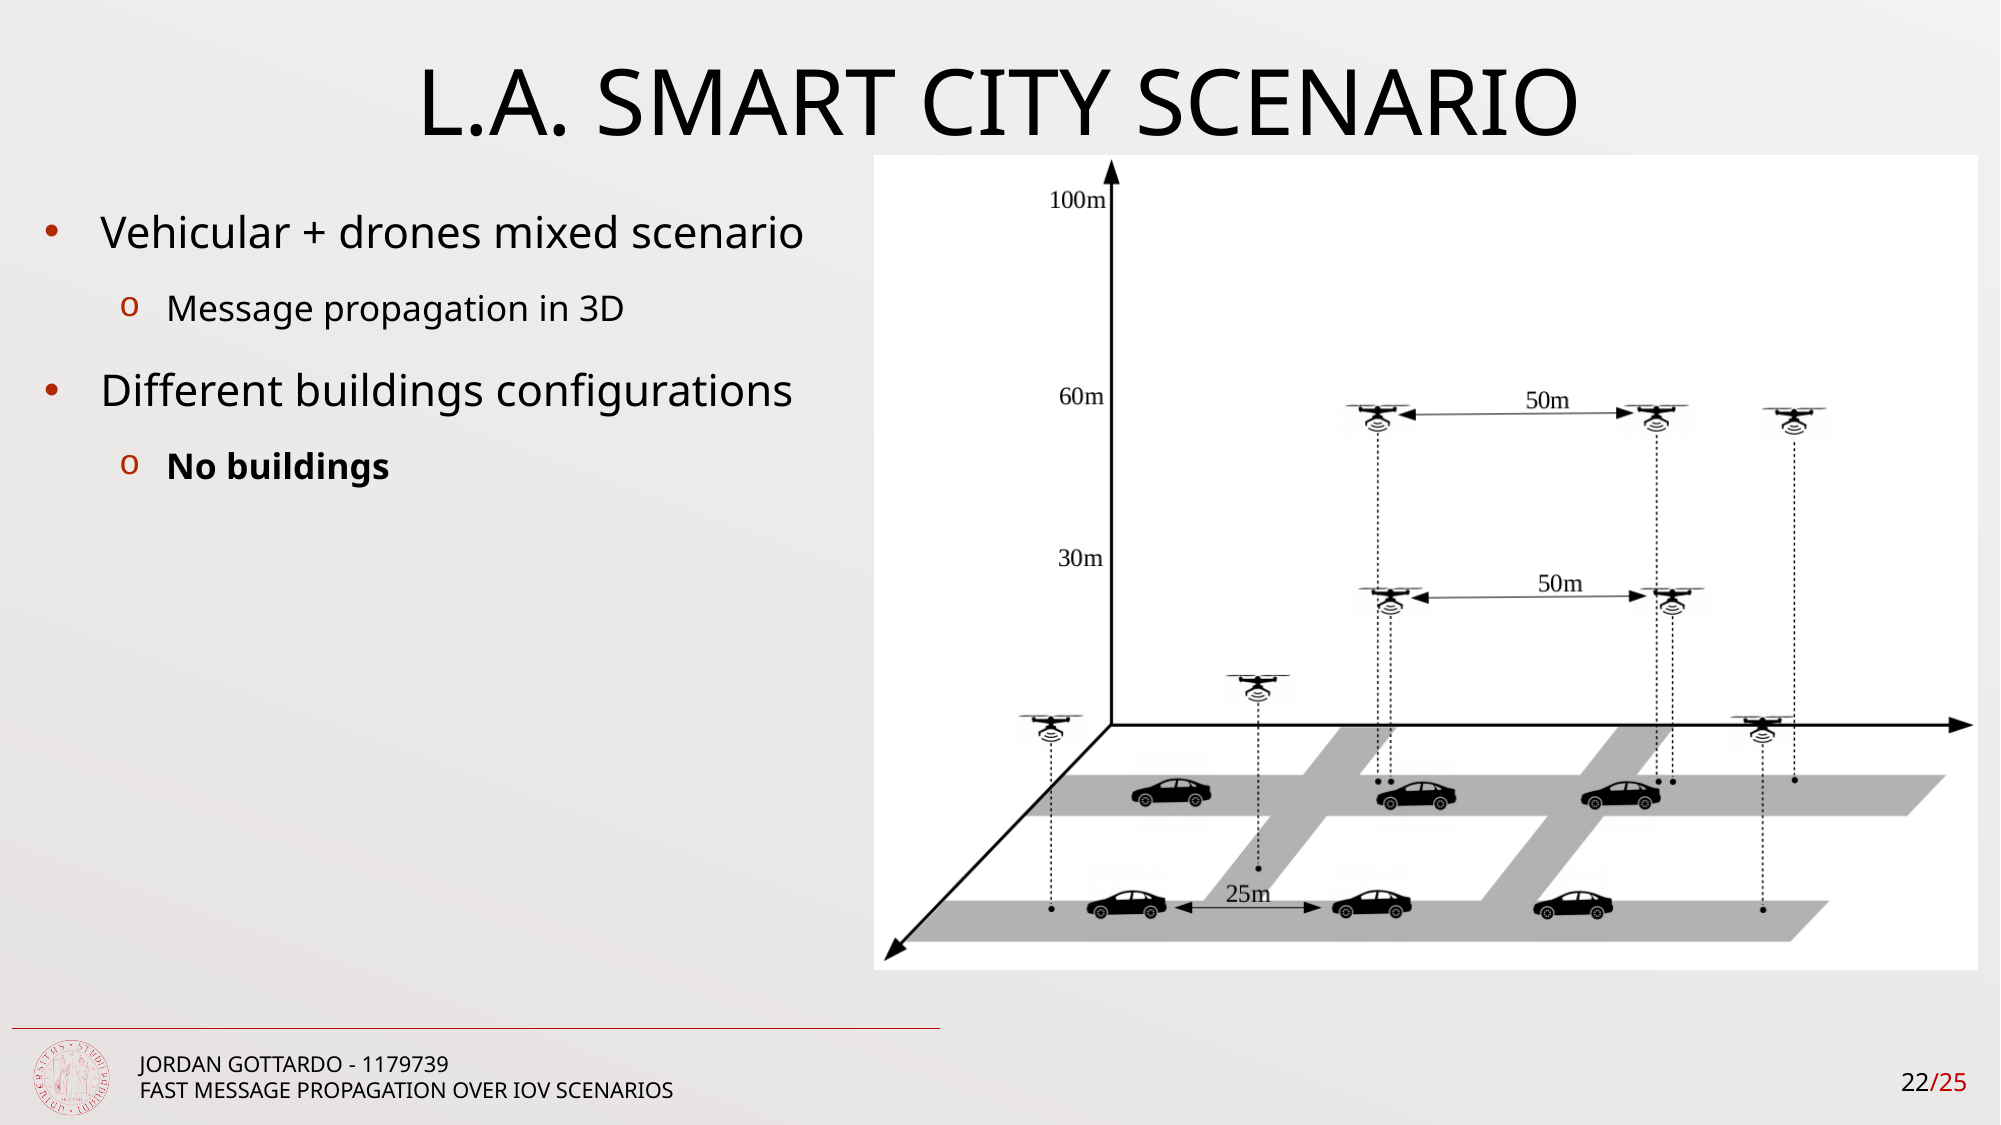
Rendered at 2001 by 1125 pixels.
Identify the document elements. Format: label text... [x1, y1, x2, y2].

list Vehicular + drones mixed scenario Message propagation in 3D Different buildings configurations No buildings [29, 170, 874, 970]
text_box 22 [1885, 1058, 1945, 1104]
text_box L.A. SMART CITY SCENARIO [0, 0, 2000, 208]
picture [33, 1039, 110, 1116]
picture [874, 155, 1978, 970]
